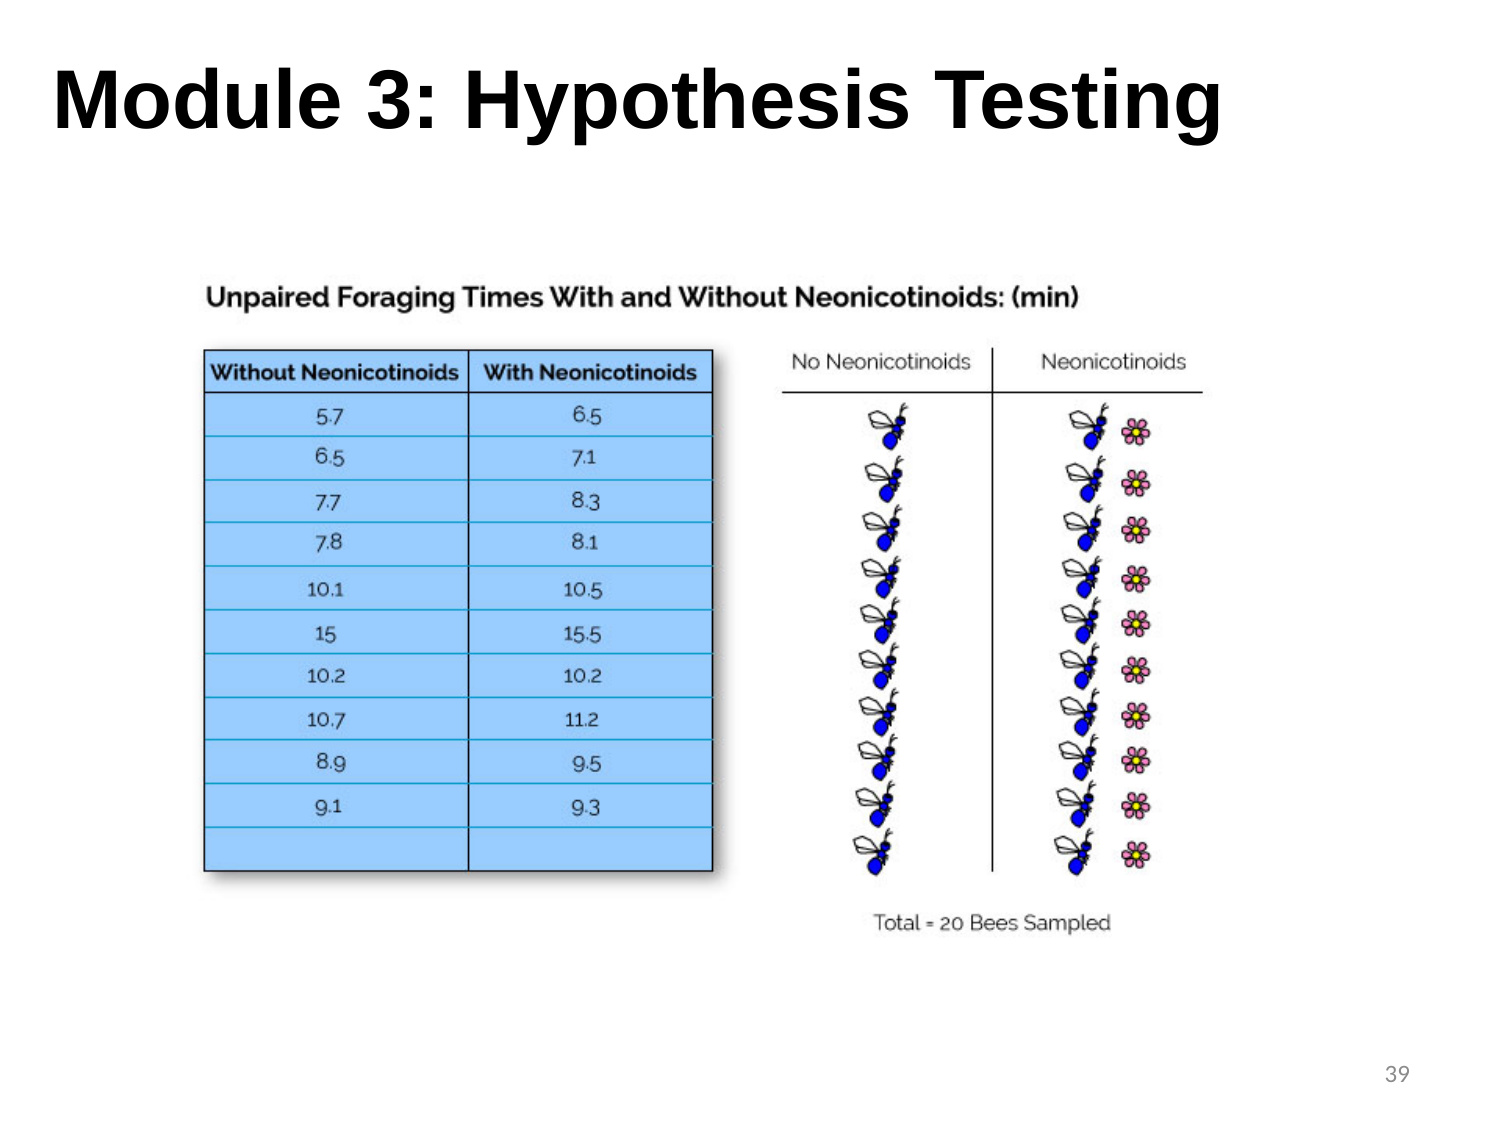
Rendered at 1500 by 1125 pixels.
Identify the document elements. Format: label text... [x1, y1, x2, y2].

picture [99, 212, 1351, 980]
text_box Module 3: Hypothesis Testing [37, 37, 1400, 153]
slide_number 39 [1074, 1042, 1425, 1103]
